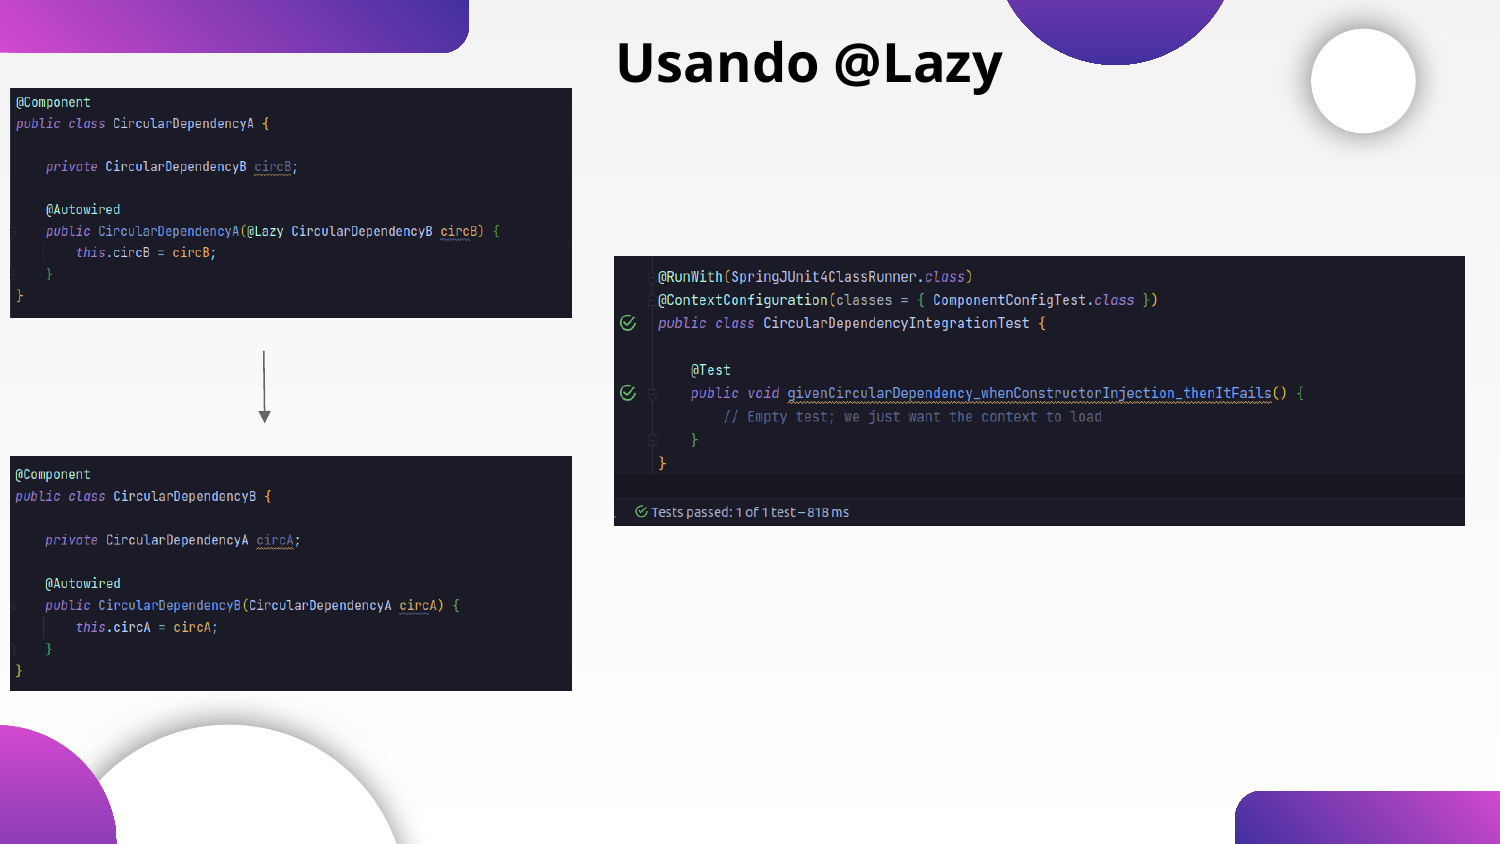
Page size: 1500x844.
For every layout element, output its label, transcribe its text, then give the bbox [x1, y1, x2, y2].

picture [9, 88, 572, 319]
text_box [1311, 28, 1416, 134]
title Usando @Lazy [600, 0, 1234, 174]
picture [614, 256, 1465, 527]
picture [9, 455, 572, 691]
